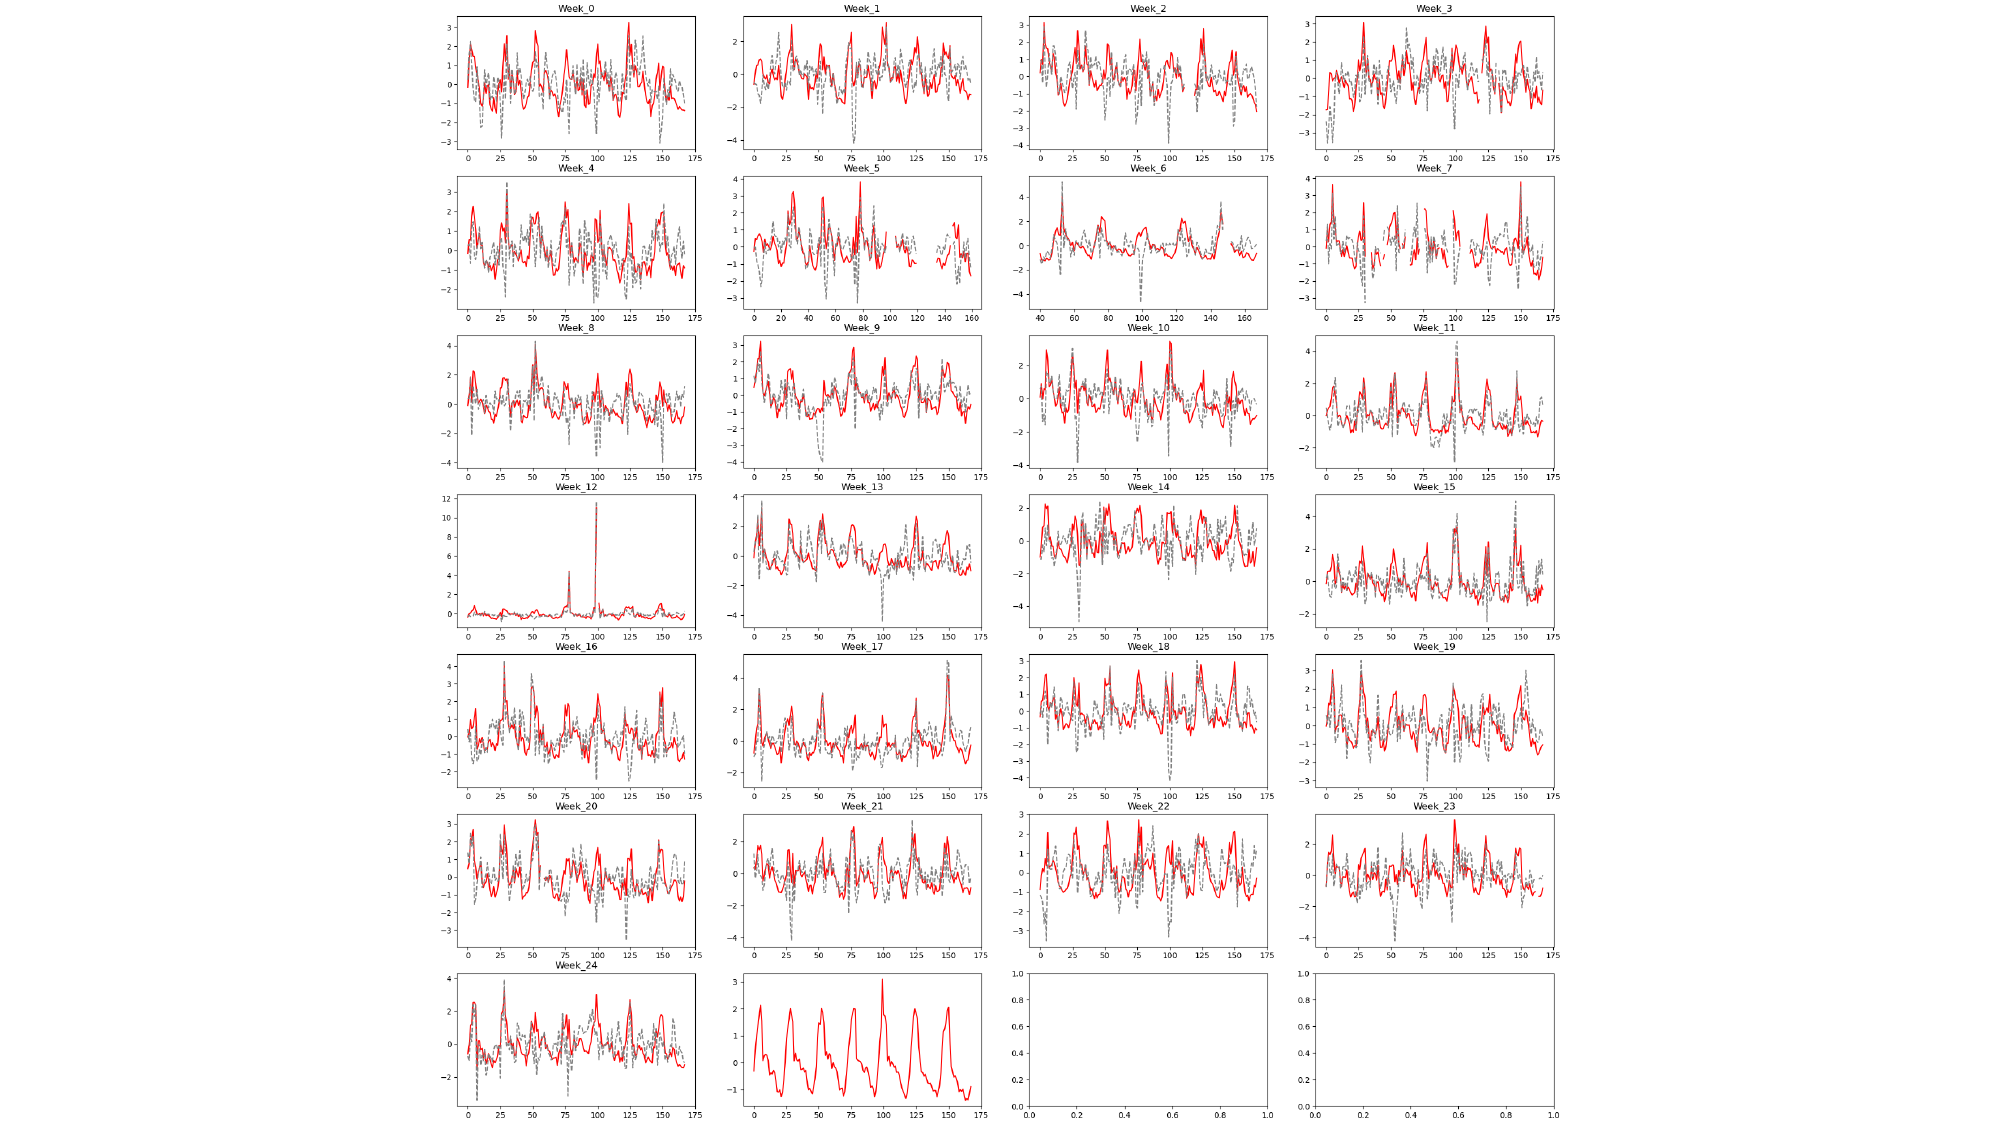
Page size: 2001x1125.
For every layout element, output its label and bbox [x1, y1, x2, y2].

picture [434, 0, 1566, 1125]
